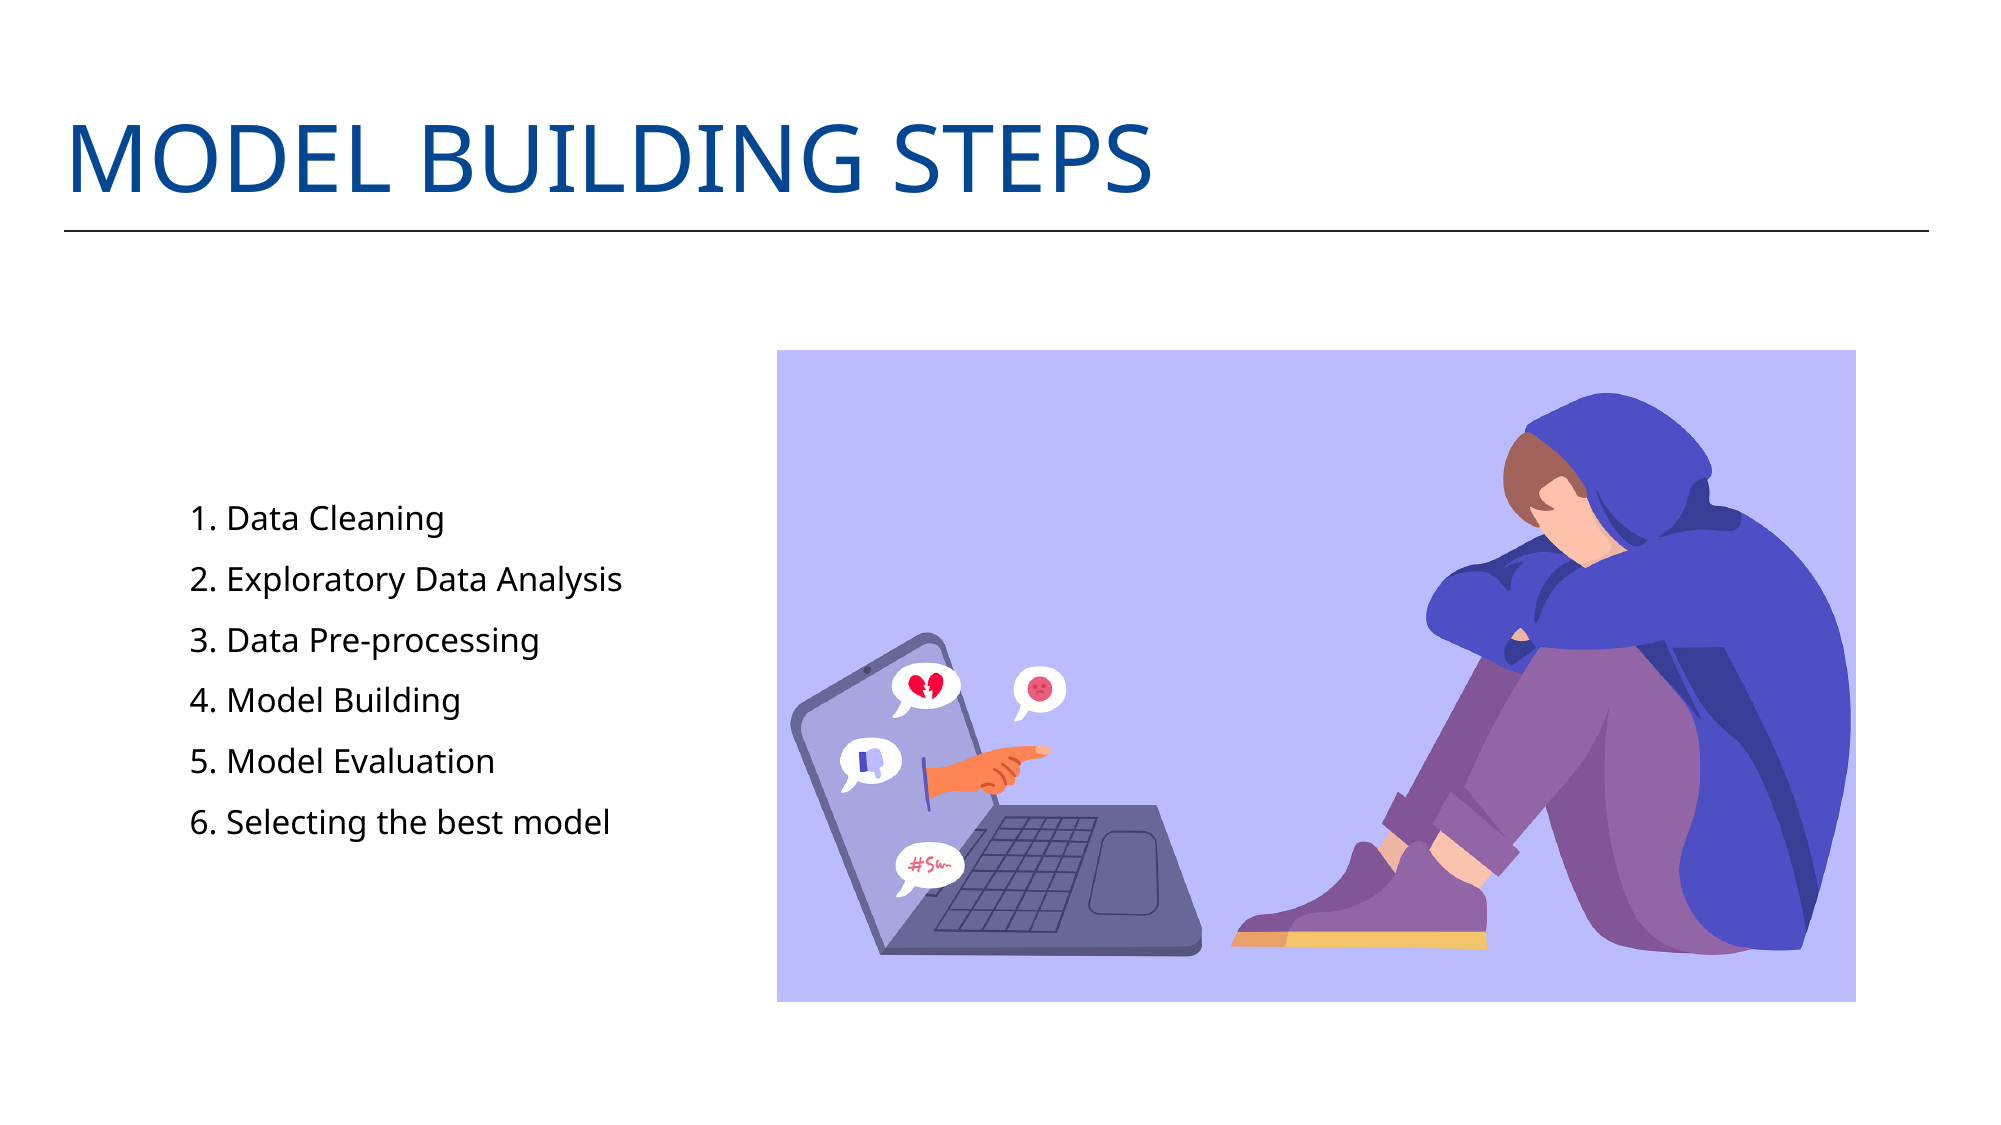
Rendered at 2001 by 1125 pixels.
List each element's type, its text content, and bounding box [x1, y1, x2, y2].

picture [777, 350, 1856, 1002]
title MODEL BUILDING STEPS [64, 55, 1930, 221]
list 1. Data Cleaning 2. Exploratory Data Analysis 3. Data Pre-processing 4. Model Building 5. Model Evaluation 6. Selecting the best model [189, 489, 650, 863]
